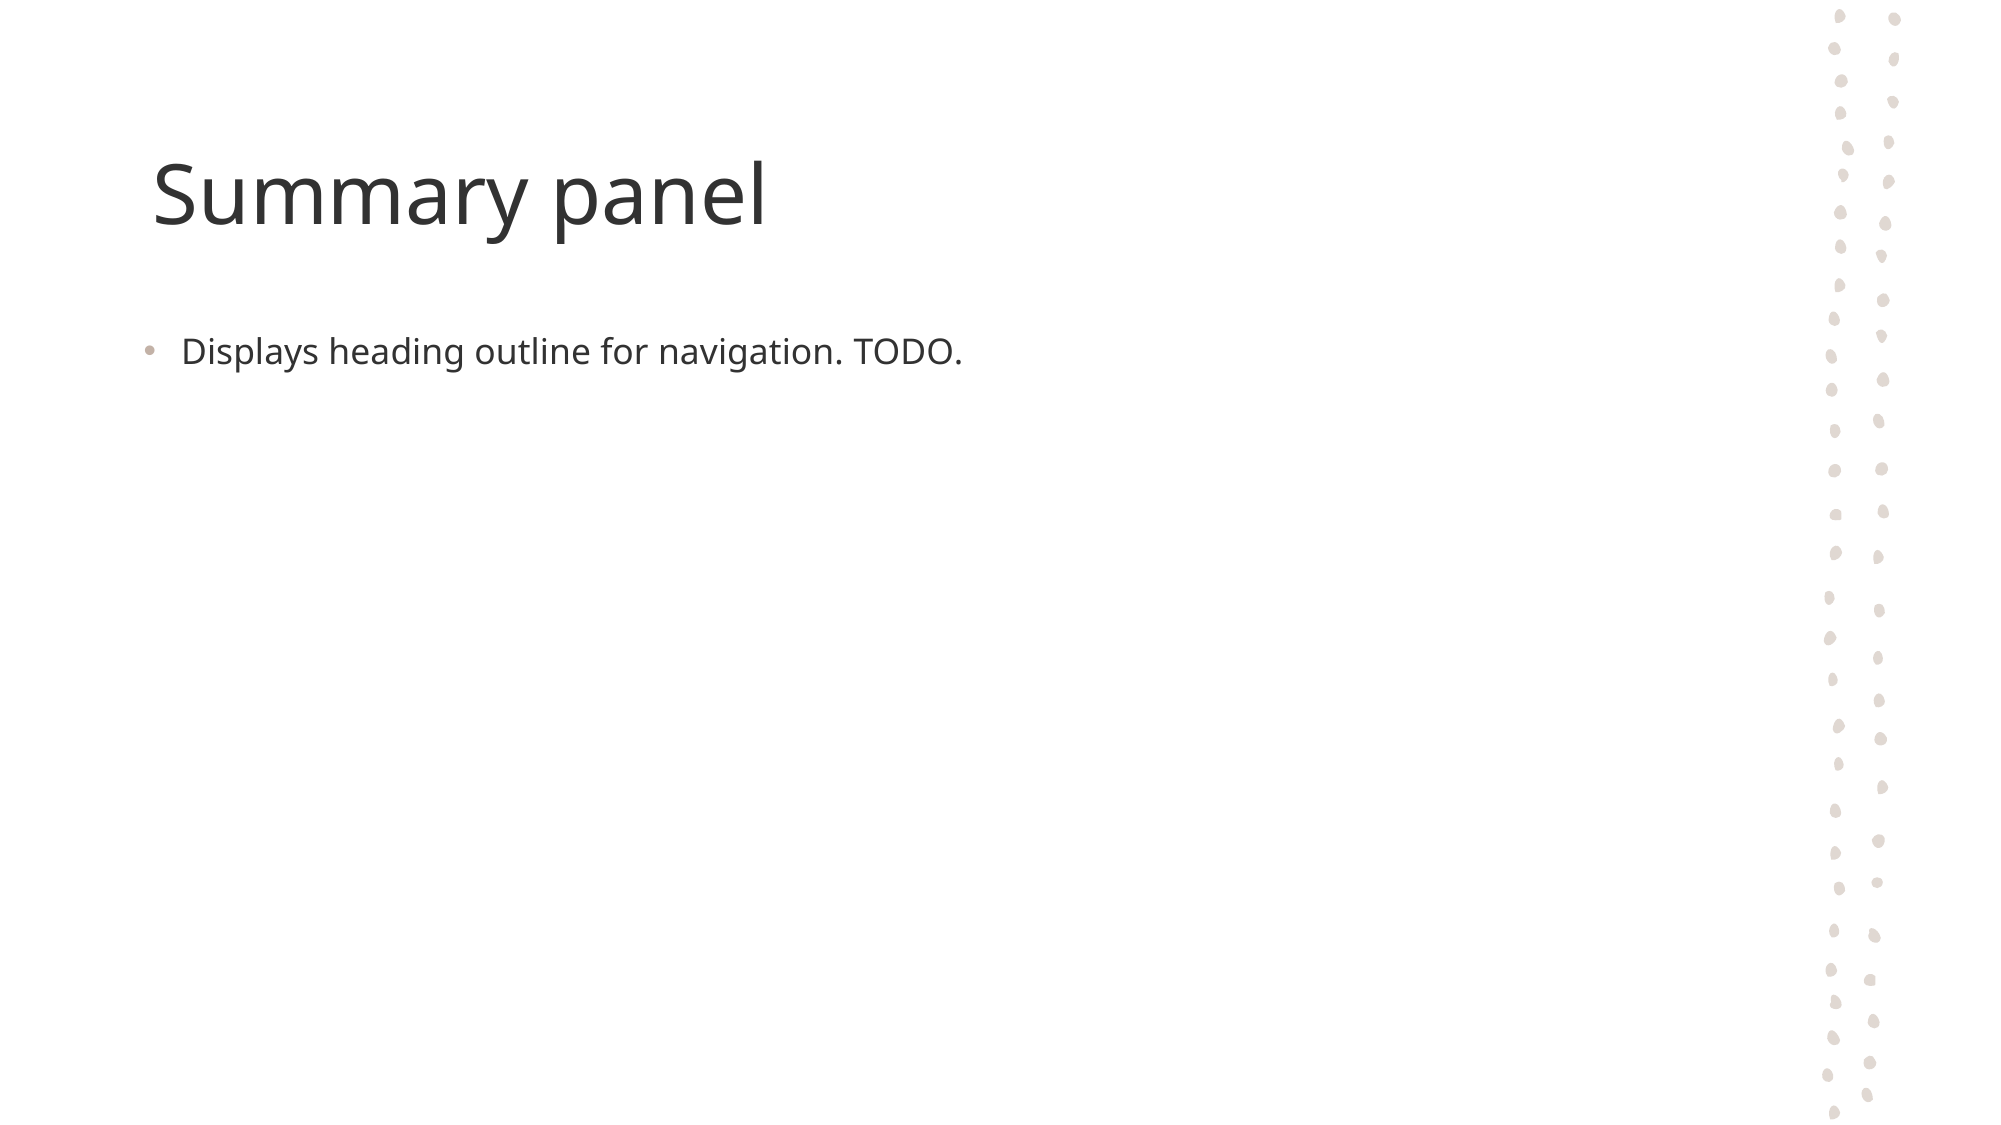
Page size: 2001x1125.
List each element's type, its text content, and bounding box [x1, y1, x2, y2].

list Displays heading outline for navigation. TODO. [128, 299, 1682, 920]
title Summary panel [138, 82, 1763, 300]
